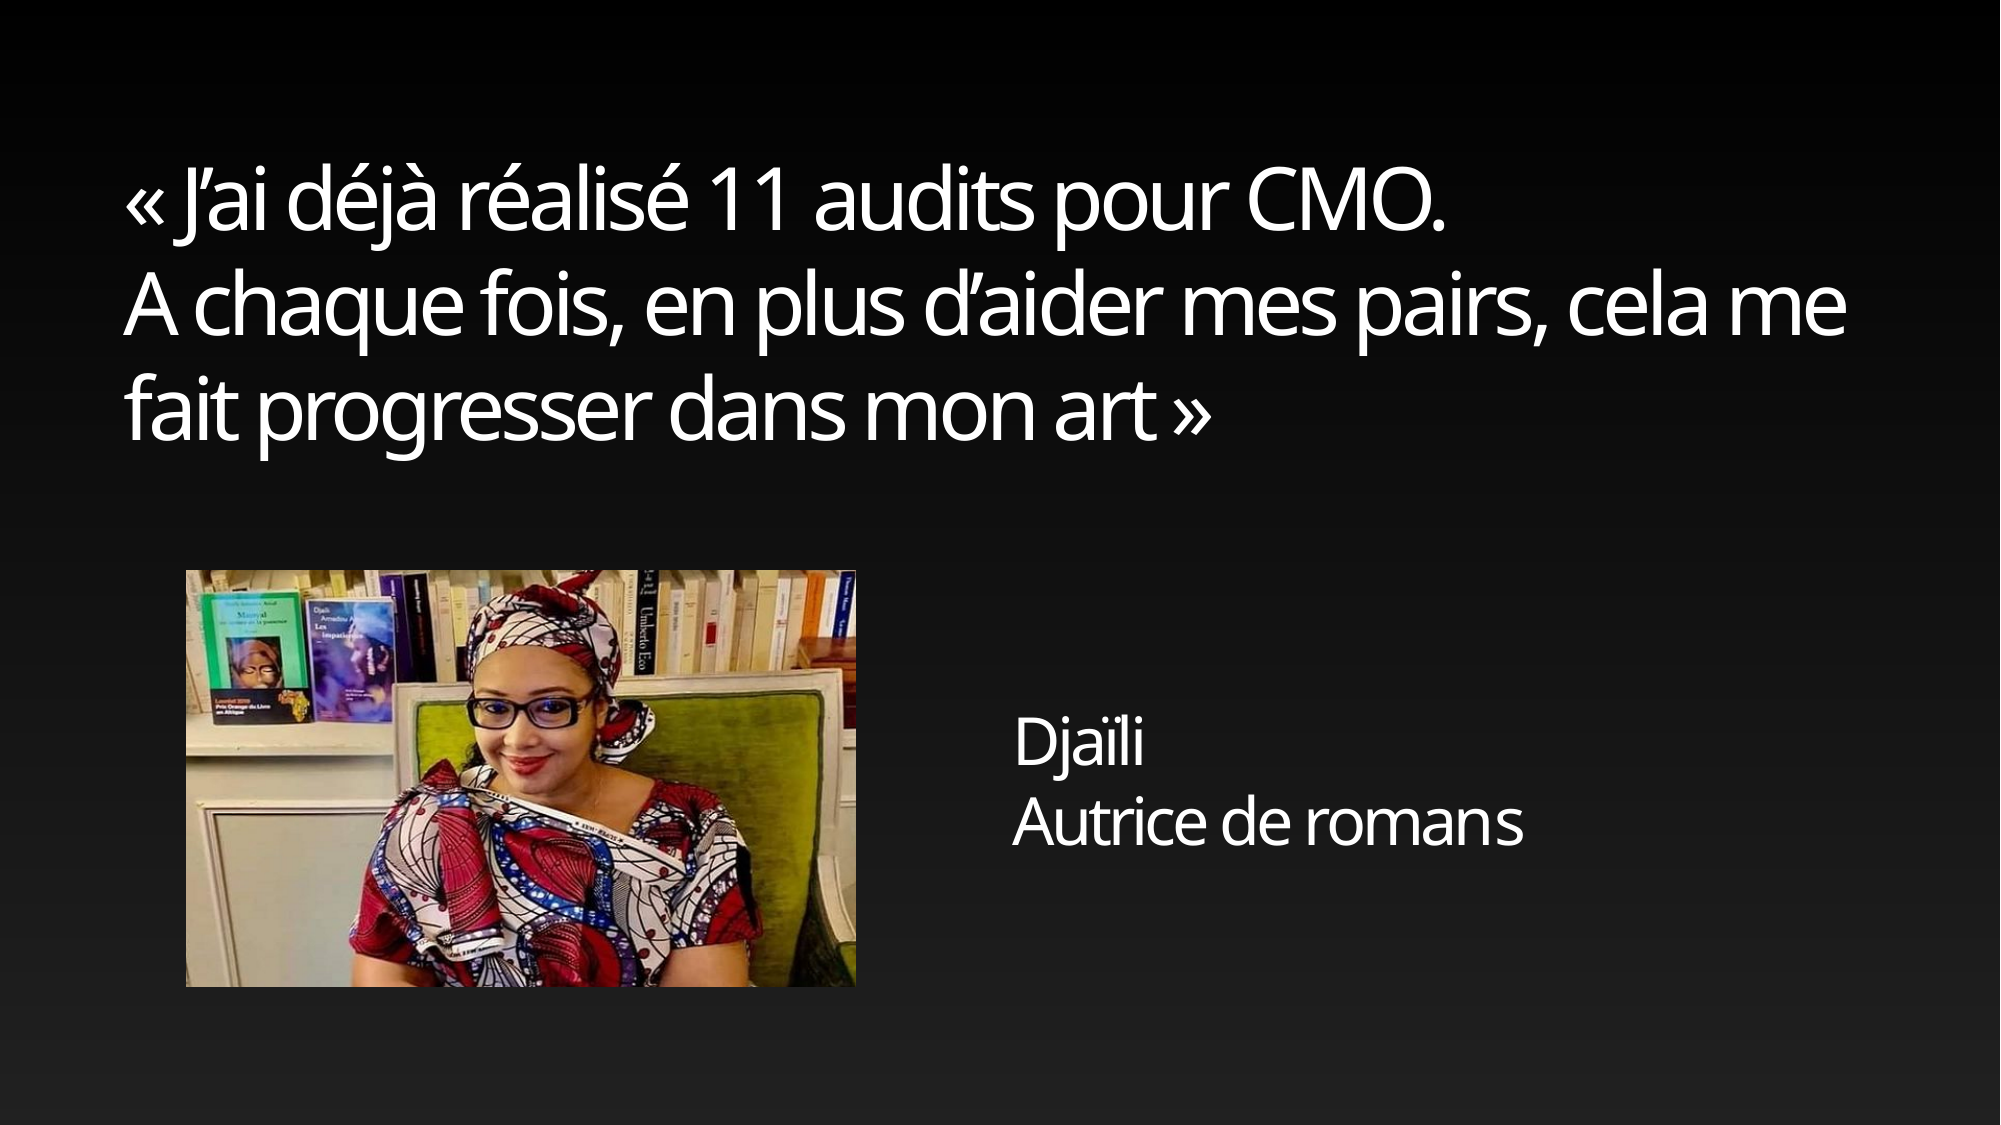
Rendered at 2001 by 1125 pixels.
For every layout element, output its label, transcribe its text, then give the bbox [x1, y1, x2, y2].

text_box « J’ai déjà réalisé 11 audits pour CMO. A chaque fois, en plus d’aider mes pairs, cela me fait progresser dans mon art » [119, 109, 1912, 493]
picture [186, 570, 856, 987]
text_box Djaïli Autrice de romans [1008, 682, 1786, 875]
